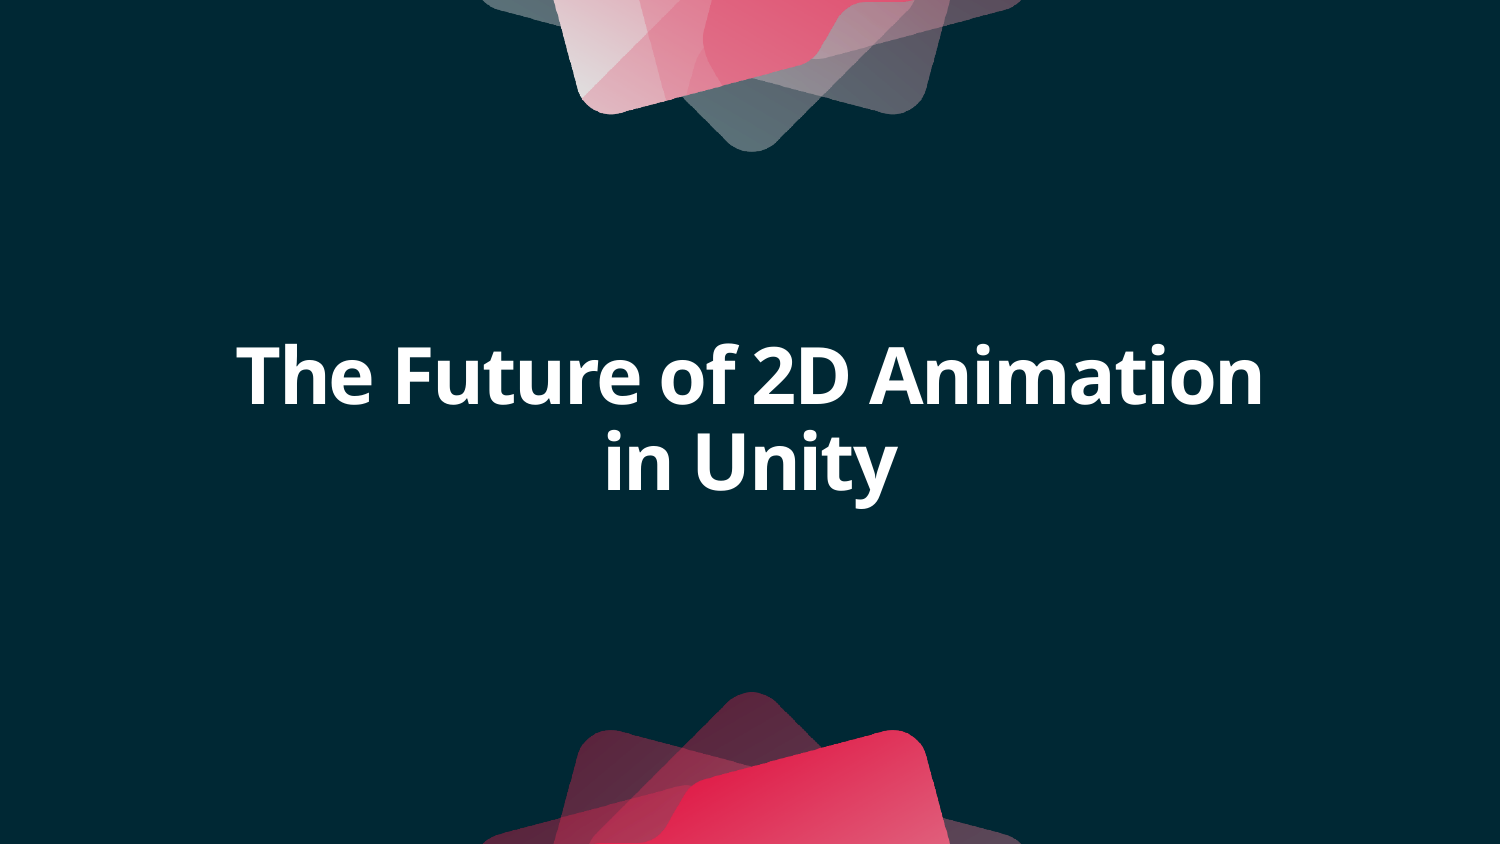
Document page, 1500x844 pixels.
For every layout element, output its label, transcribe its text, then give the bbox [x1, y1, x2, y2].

title The Future of 2D Animation in Unity [218, 242, 1282, 601]
picture [484, 693, 1019, 844]
picture [484, 0, 1019, 151]
